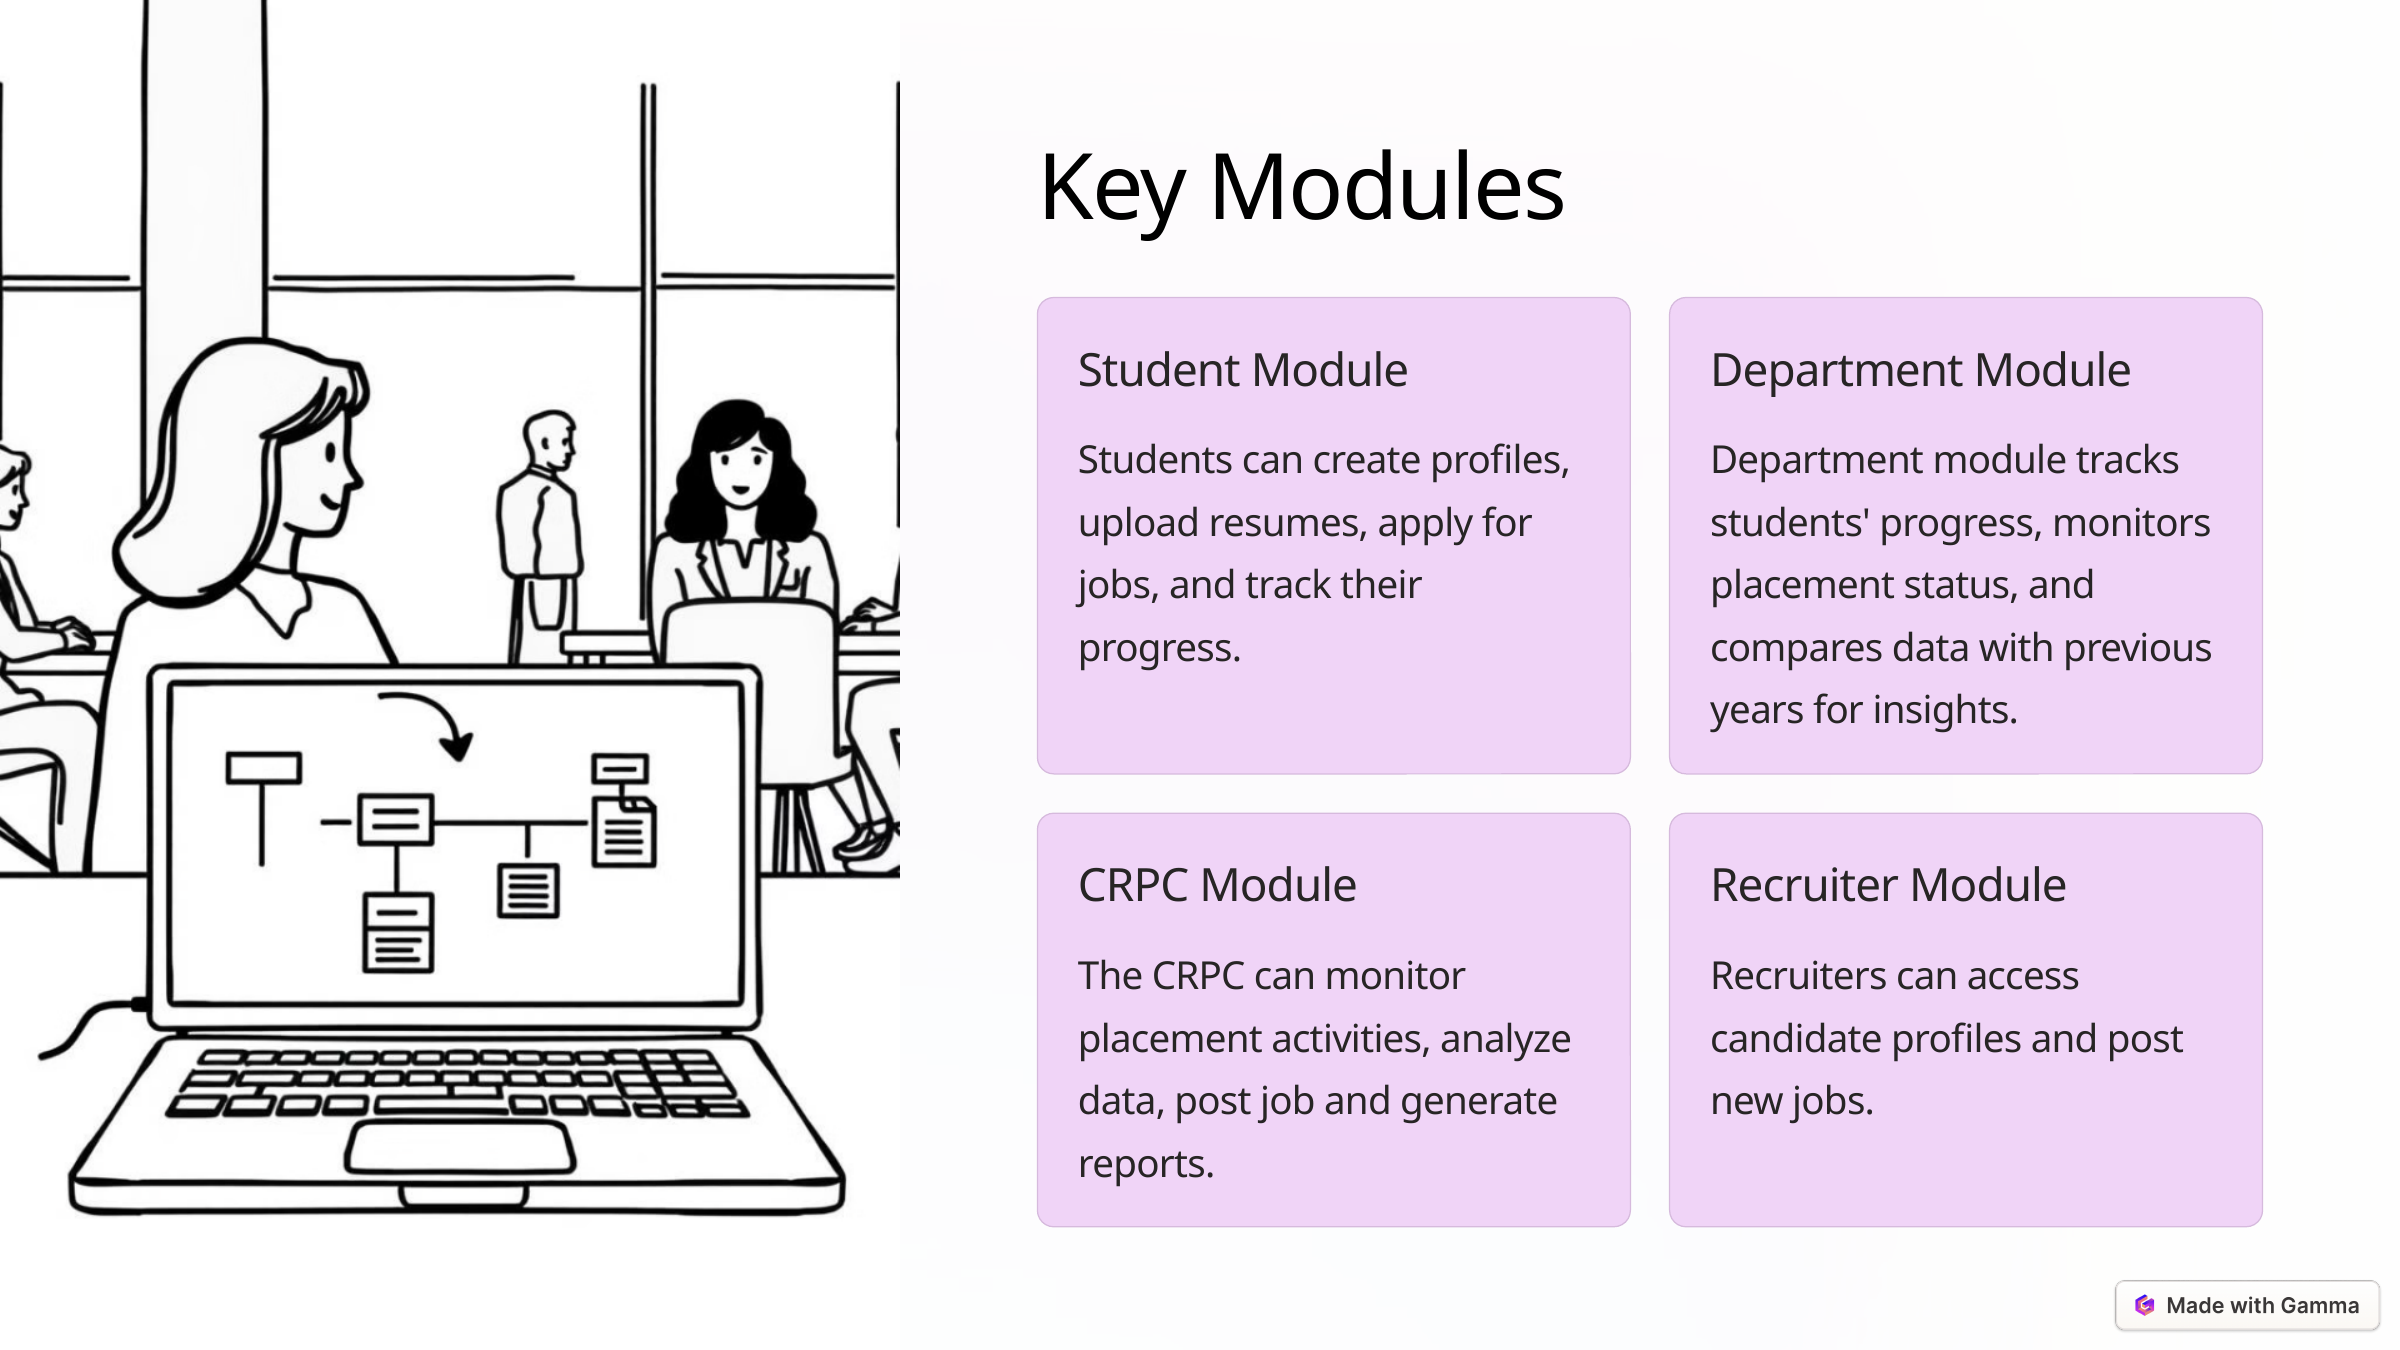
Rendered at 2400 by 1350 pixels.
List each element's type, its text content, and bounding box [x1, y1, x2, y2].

text_box Student Module [1077, 337, 1540, 396]
text_box The CRPC can monitor placement activities, analyze data, post job and generate reports. [1077, 934, 1590, 1187]
text_box Recruiters can access candidate profiles and post new jobs. [1710, 934, 2223, 1061]
text_box [1669, 813, 2263, 1227]
text_box Department Module [1710, 337, 2173, 396]
text_box [1037, 297, 1631, 774]
text_box Recruiter Module [1710, 853, 2173, 912]
picture [0, 0, 900, 1350]
text_box Key Modules [1037, 123, 1962, 239]
picture [2106, 1271, 2389, 1339]
text_box Students can create profiles, upload resumes, apply for jobs, and track their progress. [1077, 419, 1590, 608]
text_box CRPC Module [1077, 853, 1540, 912]
text_box [1669, 297, 2263, 774]
text_box [1037, 813, 1631, 1227]
text_box Department module tracks students' progress, monitors placement status, and compares data with previous years for insights. [1710, 419, 2223, 734]
